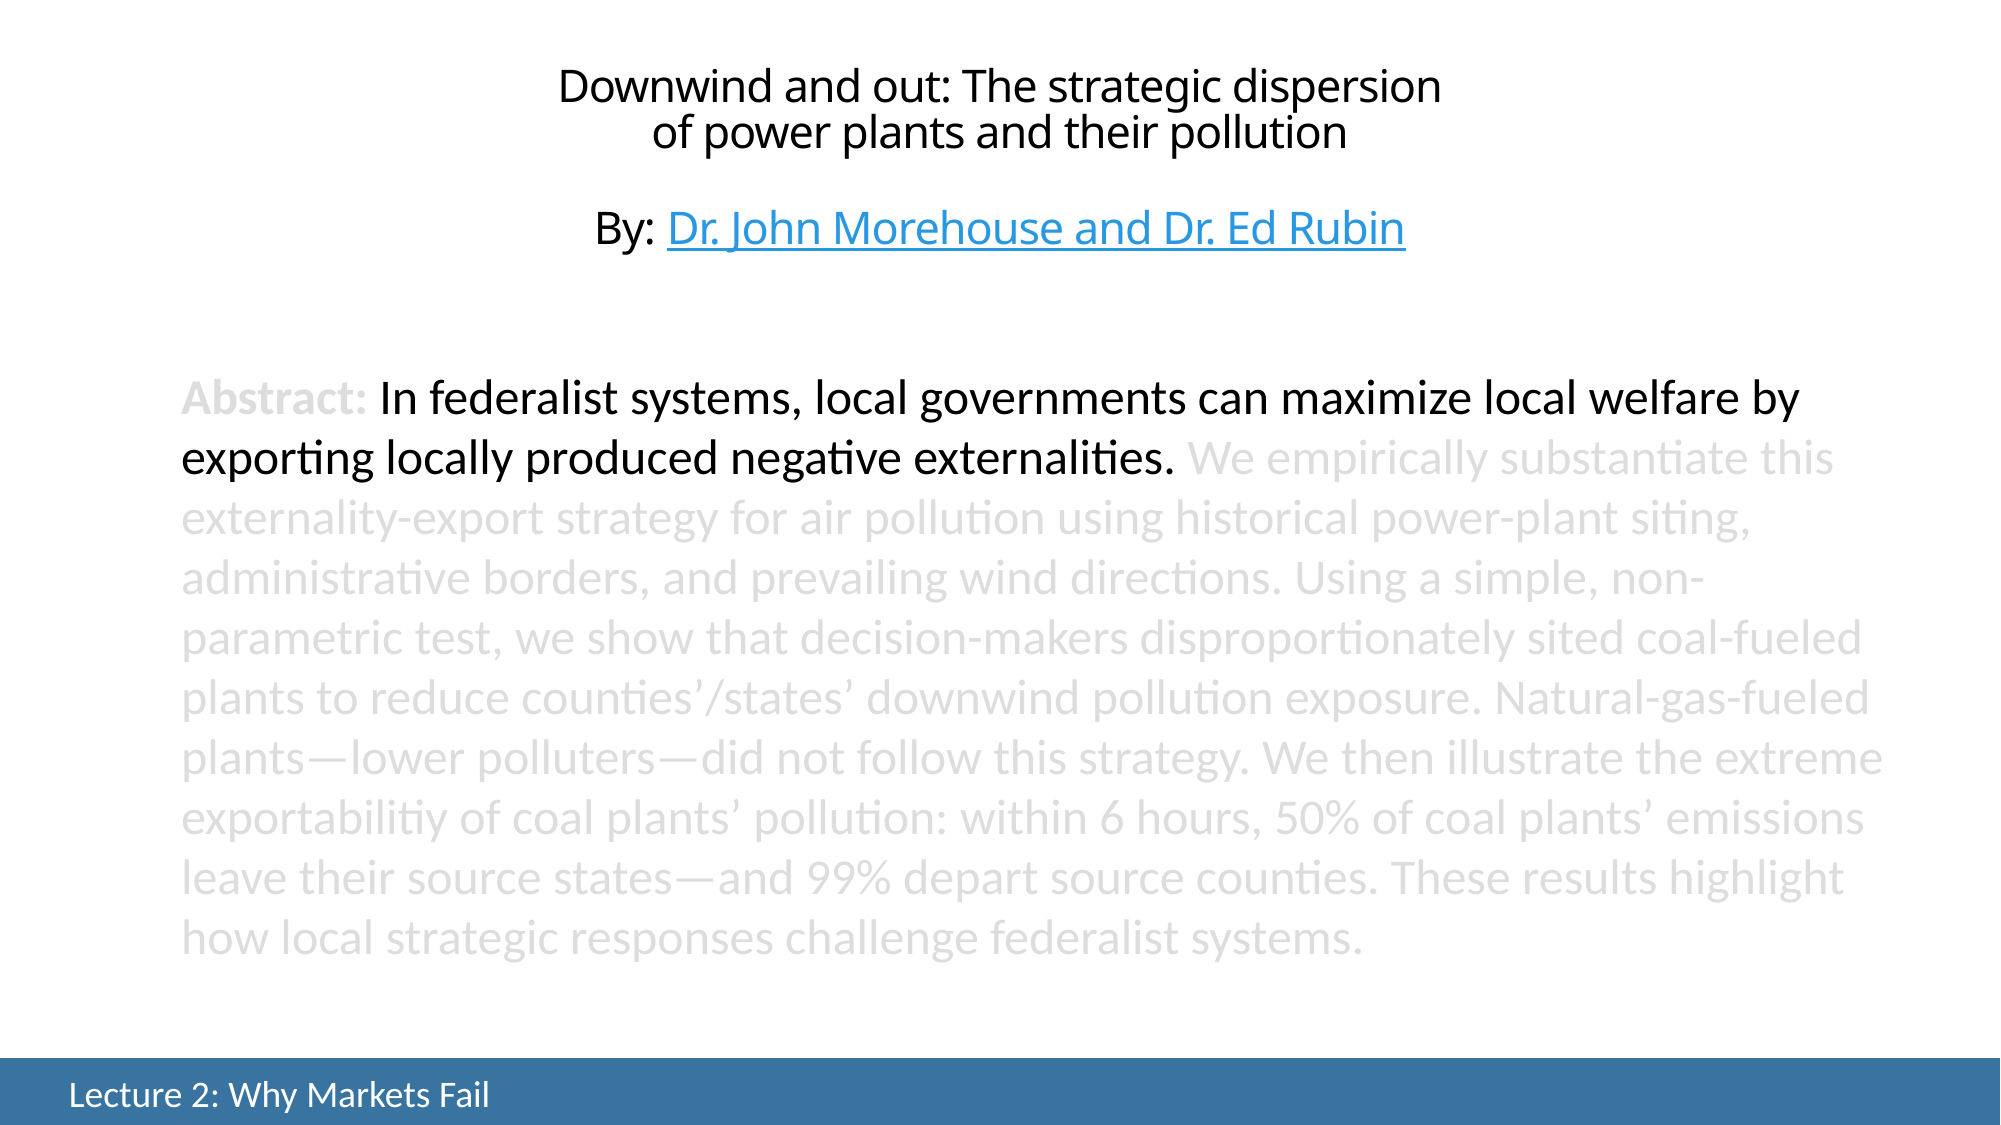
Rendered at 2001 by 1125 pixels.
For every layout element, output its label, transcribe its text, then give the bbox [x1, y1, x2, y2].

text_box Downwind and out: The strategic dispersion of power plants and their pollution By: Dr. John Morehouse and Dr. Ed Rubin [374, 56, 1625, 263]
text_box Abstract: In federalist systems, local governments can maximize local welfare by exporting locally produced negative externalities. We empirically substantiate this externality-export strategy for air pollution using historical power-plant siting, administrative borders, and prevailing wind directions. Using a simple, non-parametric test, we show that decision-makers disproportionately sited coal-fueled plants to reduce counties’/states’ downwind pollution exposure. Natural-gas-fueled plants—lower polluters—did not follow this strategy. We then illustrate the extreme exportabilitiy of coal plants’ pollution: within 6 hours, 50% of coal plants’ emissions leave their source states—and 99% depart source counties. These results highlight how local strategic responses challenge federalist systems. [91, 307, 1937, 973]
